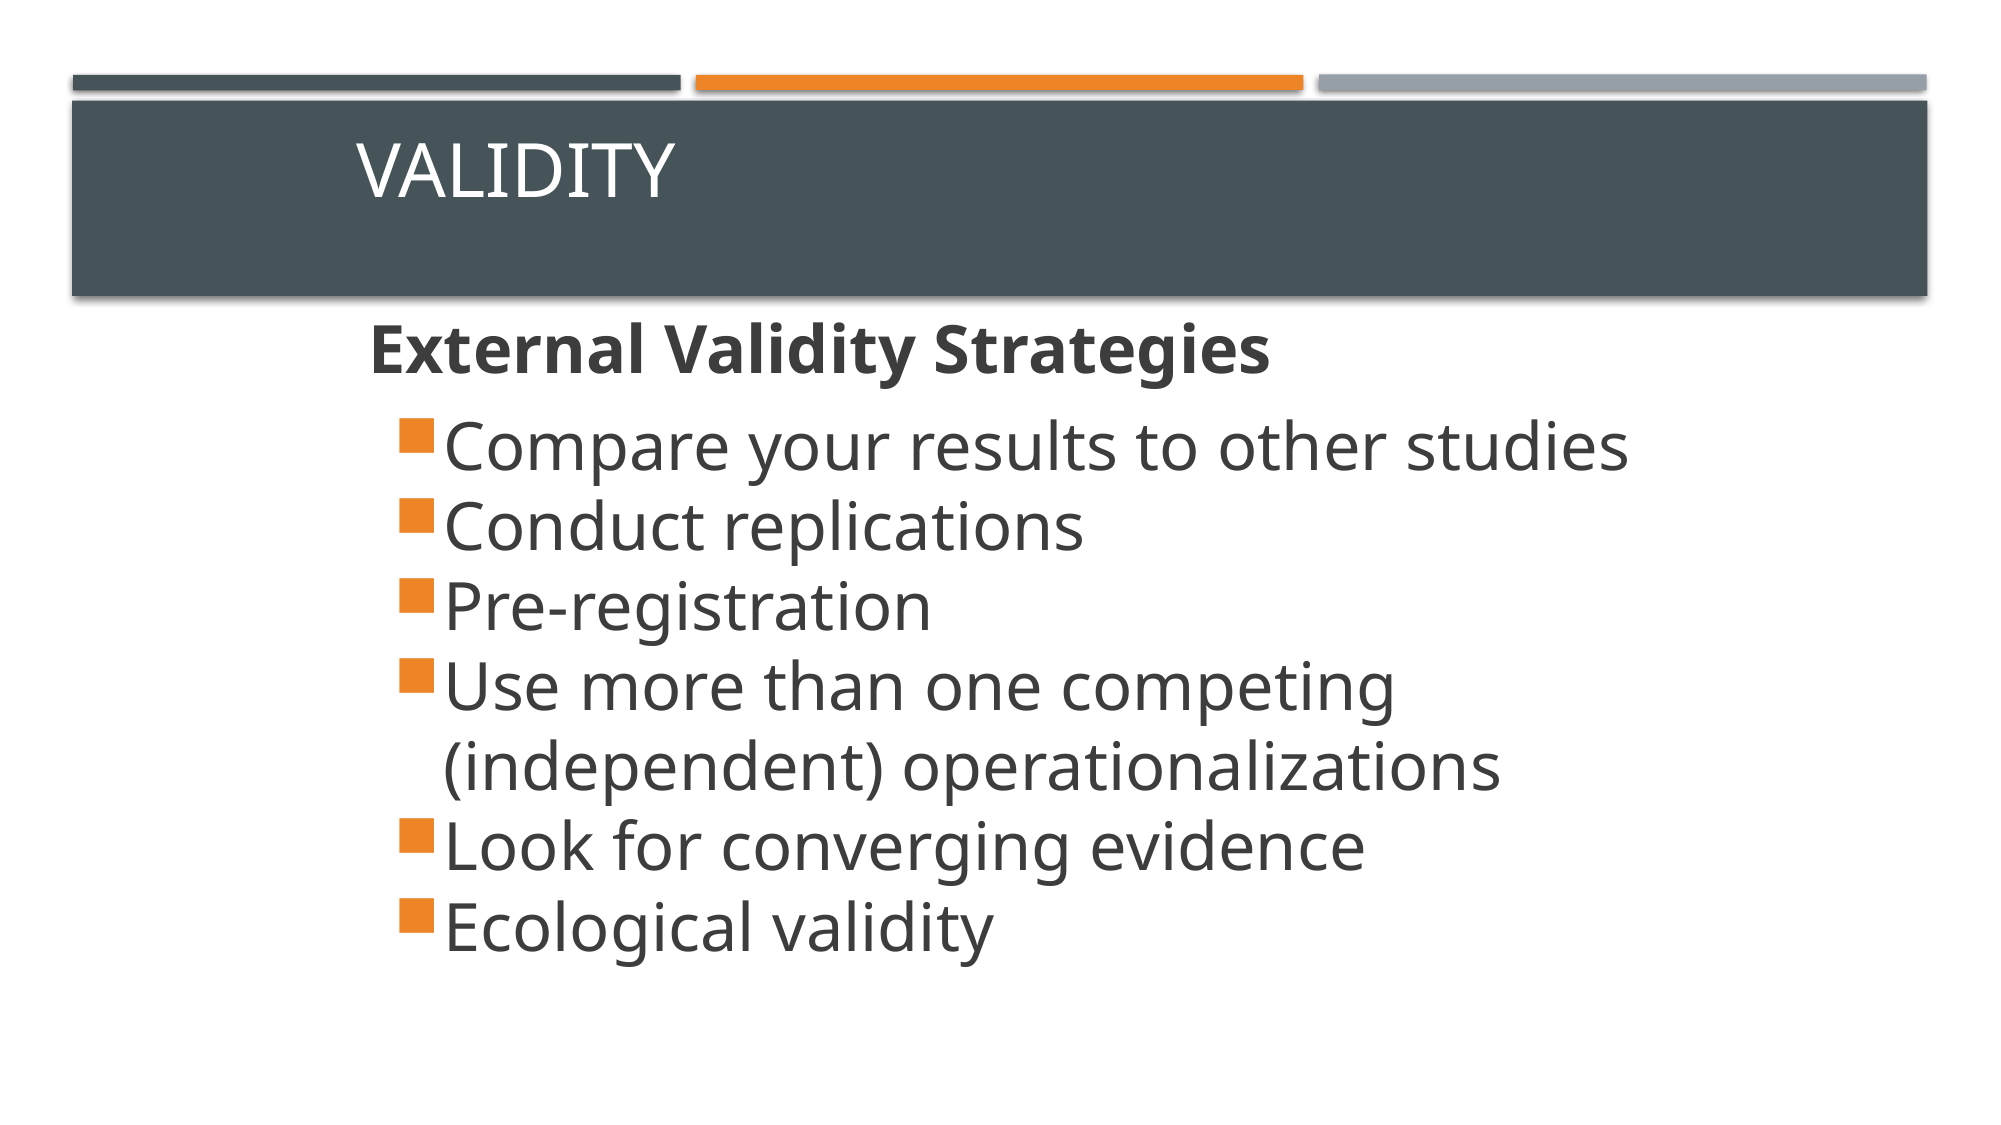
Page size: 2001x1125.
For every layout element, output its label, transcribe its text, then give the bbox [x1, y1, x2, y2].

title Validity [341, 115, 1676, 282]
text_box External Validity Strategies [353, 299, 1647, 1014]
text_box Compare your results to other studies Conduct replications Pre-registration Use more than one competing (independent) operationalizations Look for converging evidence Ecological validity [378, 396, 1672, 1039]
